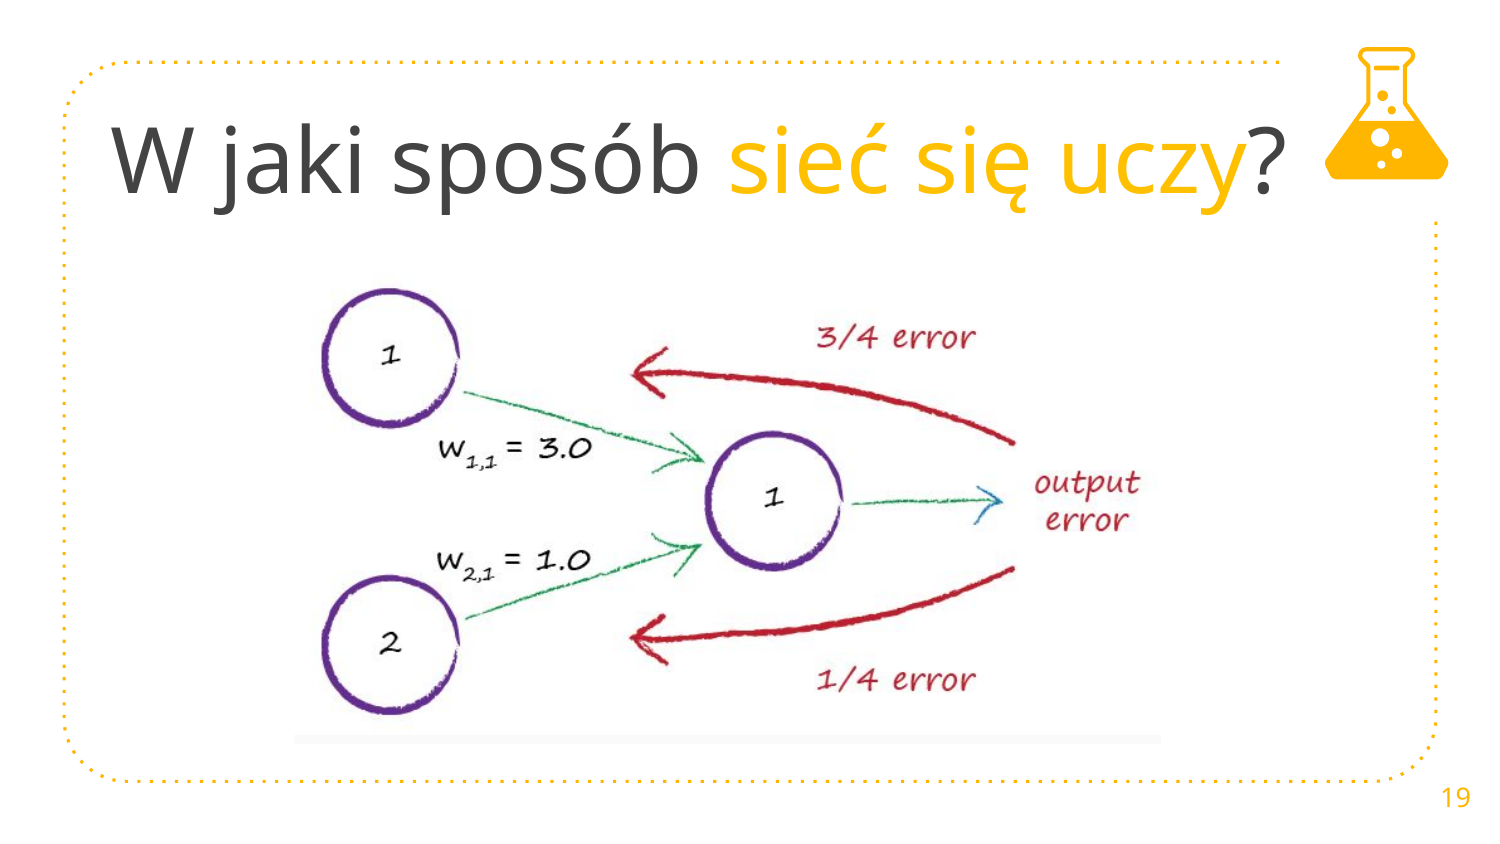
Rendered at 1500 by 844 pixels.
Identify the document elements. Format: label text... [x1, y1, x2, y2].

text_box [1324, 46, 1449, 180]
picture [294, 272, 1161, 744]
slide_number 19 [1411, 753, 1500, 844]
title W jaki sposób sieć się uczy? [95, 87, 1348, 229]
